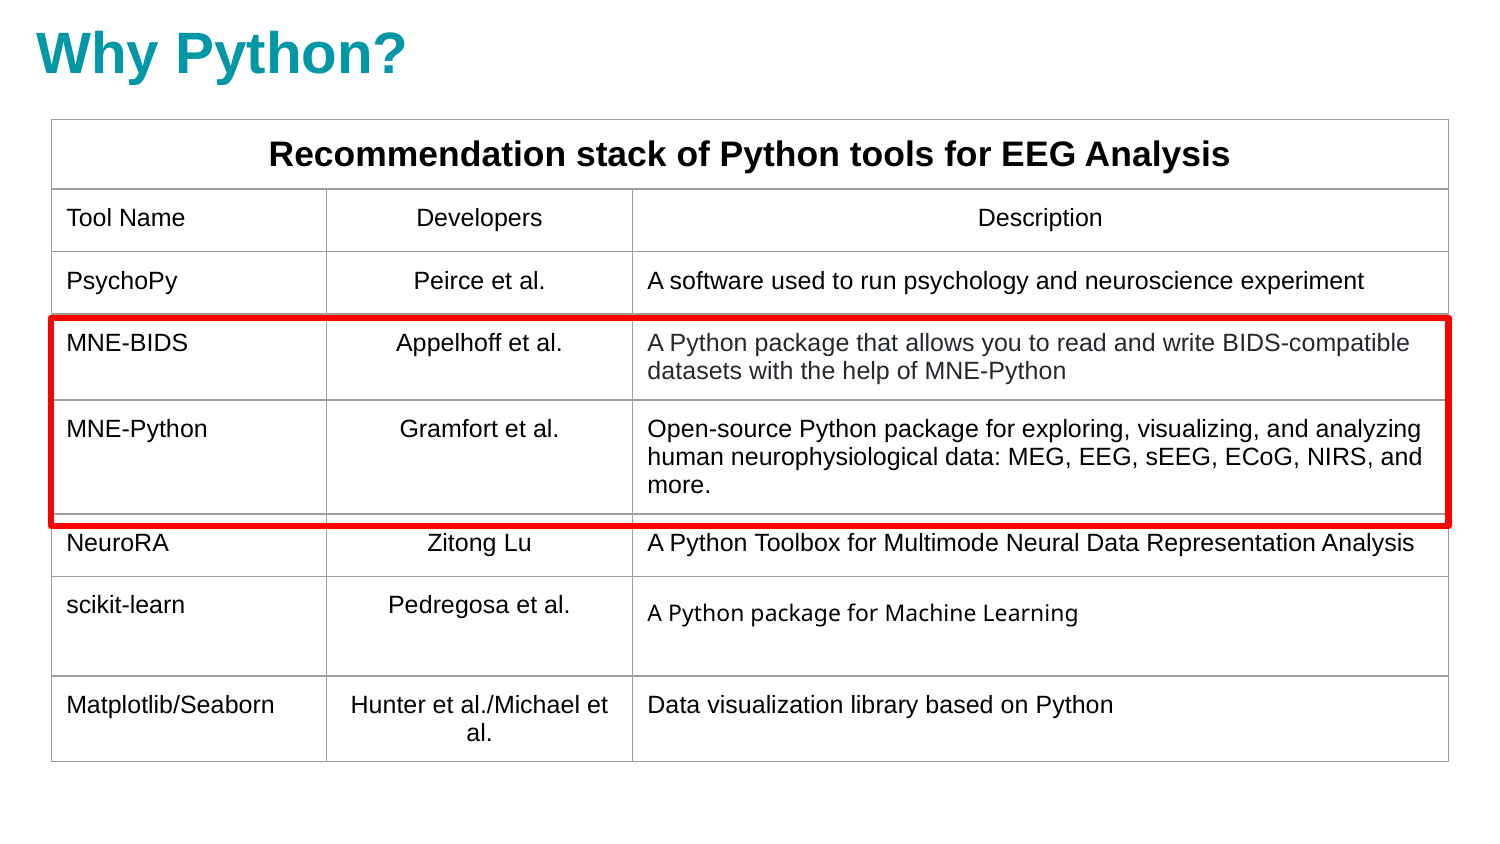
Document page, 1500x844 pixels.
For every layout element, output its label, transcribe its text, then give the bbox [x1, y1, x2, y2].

table_cell Data visualization library based on Python [633, 677, 1448, 761]
text_box [51, 317, 1449, 527]
table_cell scikit-learn [52, 577, 326, 675]
table_cell Hunter et al./Michael et al. [327, 677, 632, 761]
table_cell Matplotlib/Seaborn [52, 677, 326, 761]
table_cell NeuroRA [52, 529, 326, 576]
table_cell Tool Name [52, 190, 326, 251]
table_cell A Python Toolbox for Multimode Neural Data Representation Analysis [633, 528, 1448, 576]
title Why Python? [0, 0, 446, 101]
table_cell Developers [327, 190, 632, 251]
table_cell Peirce et al. [327, 252, 632, 313]
table_header Recommendation stack of Python tools for EEG Analysis [52, 120, 1448, 188]
table_cell Description [633, 190, 1448, 251]
table_cell Zitong Lu [327, 530, 632, 576]
table_cell Pedregosa et al. [327, 577, 632, 675]
table_cell PsychoPy [52, 252, 326, 313]
table_cell A Python package for Machine Learning [633, 577, 1448, 675]
table_cell A software used to run psychology and neuroscience experiment [633, 252, 1448, 313]
